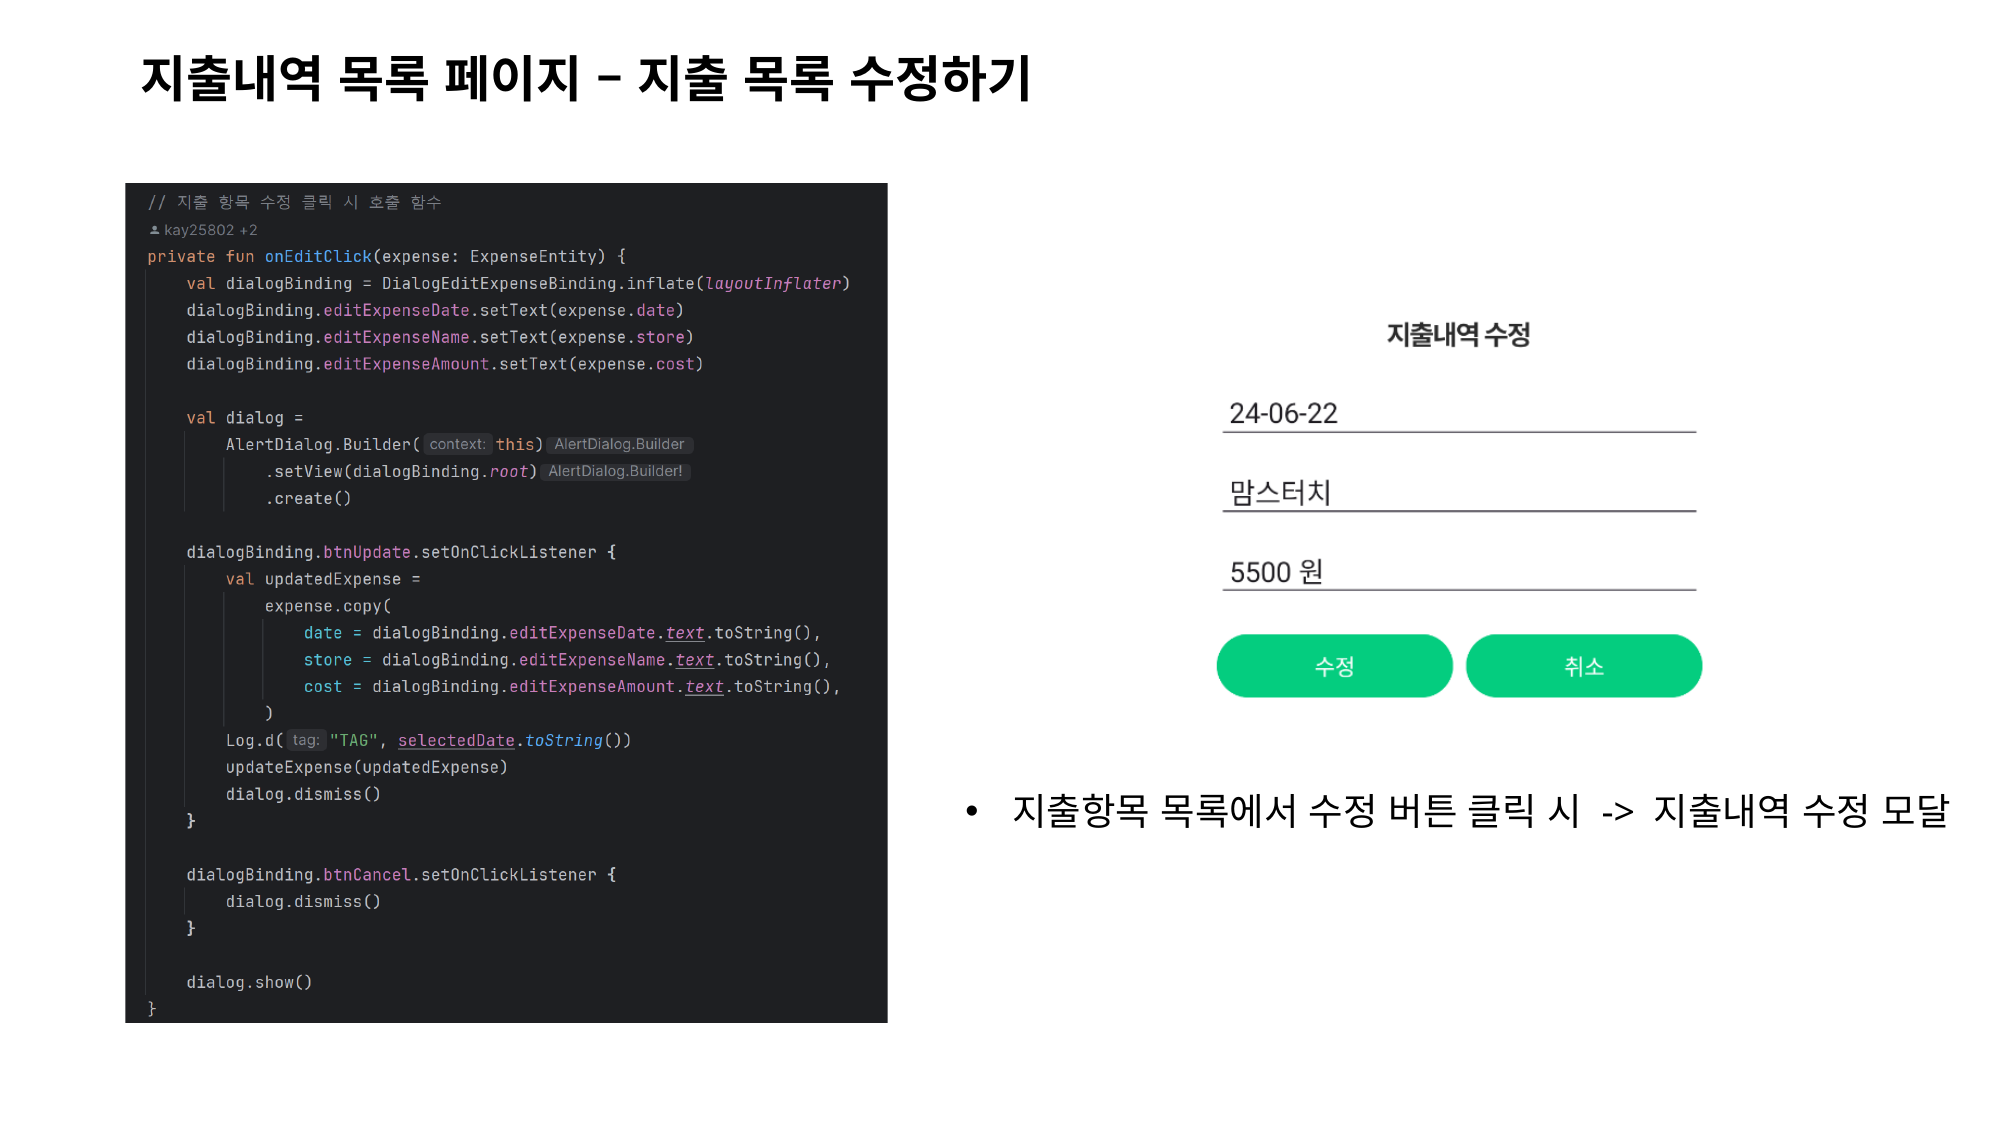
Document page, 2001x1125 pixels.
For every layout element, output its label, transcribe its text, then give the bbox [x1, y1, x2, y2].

title 지출내역 목록 페이지 – 지출 목록 수정하기 [125, 40, 1318, 124]
text_box 지출항목 목록에서 수정 버튼 클릭 시 -> 지출내역 수정 모달 [950, 780, 1966, 841]
picture [124, 183, 889, 1024]
picture [1180, 279, 1735, 741]
